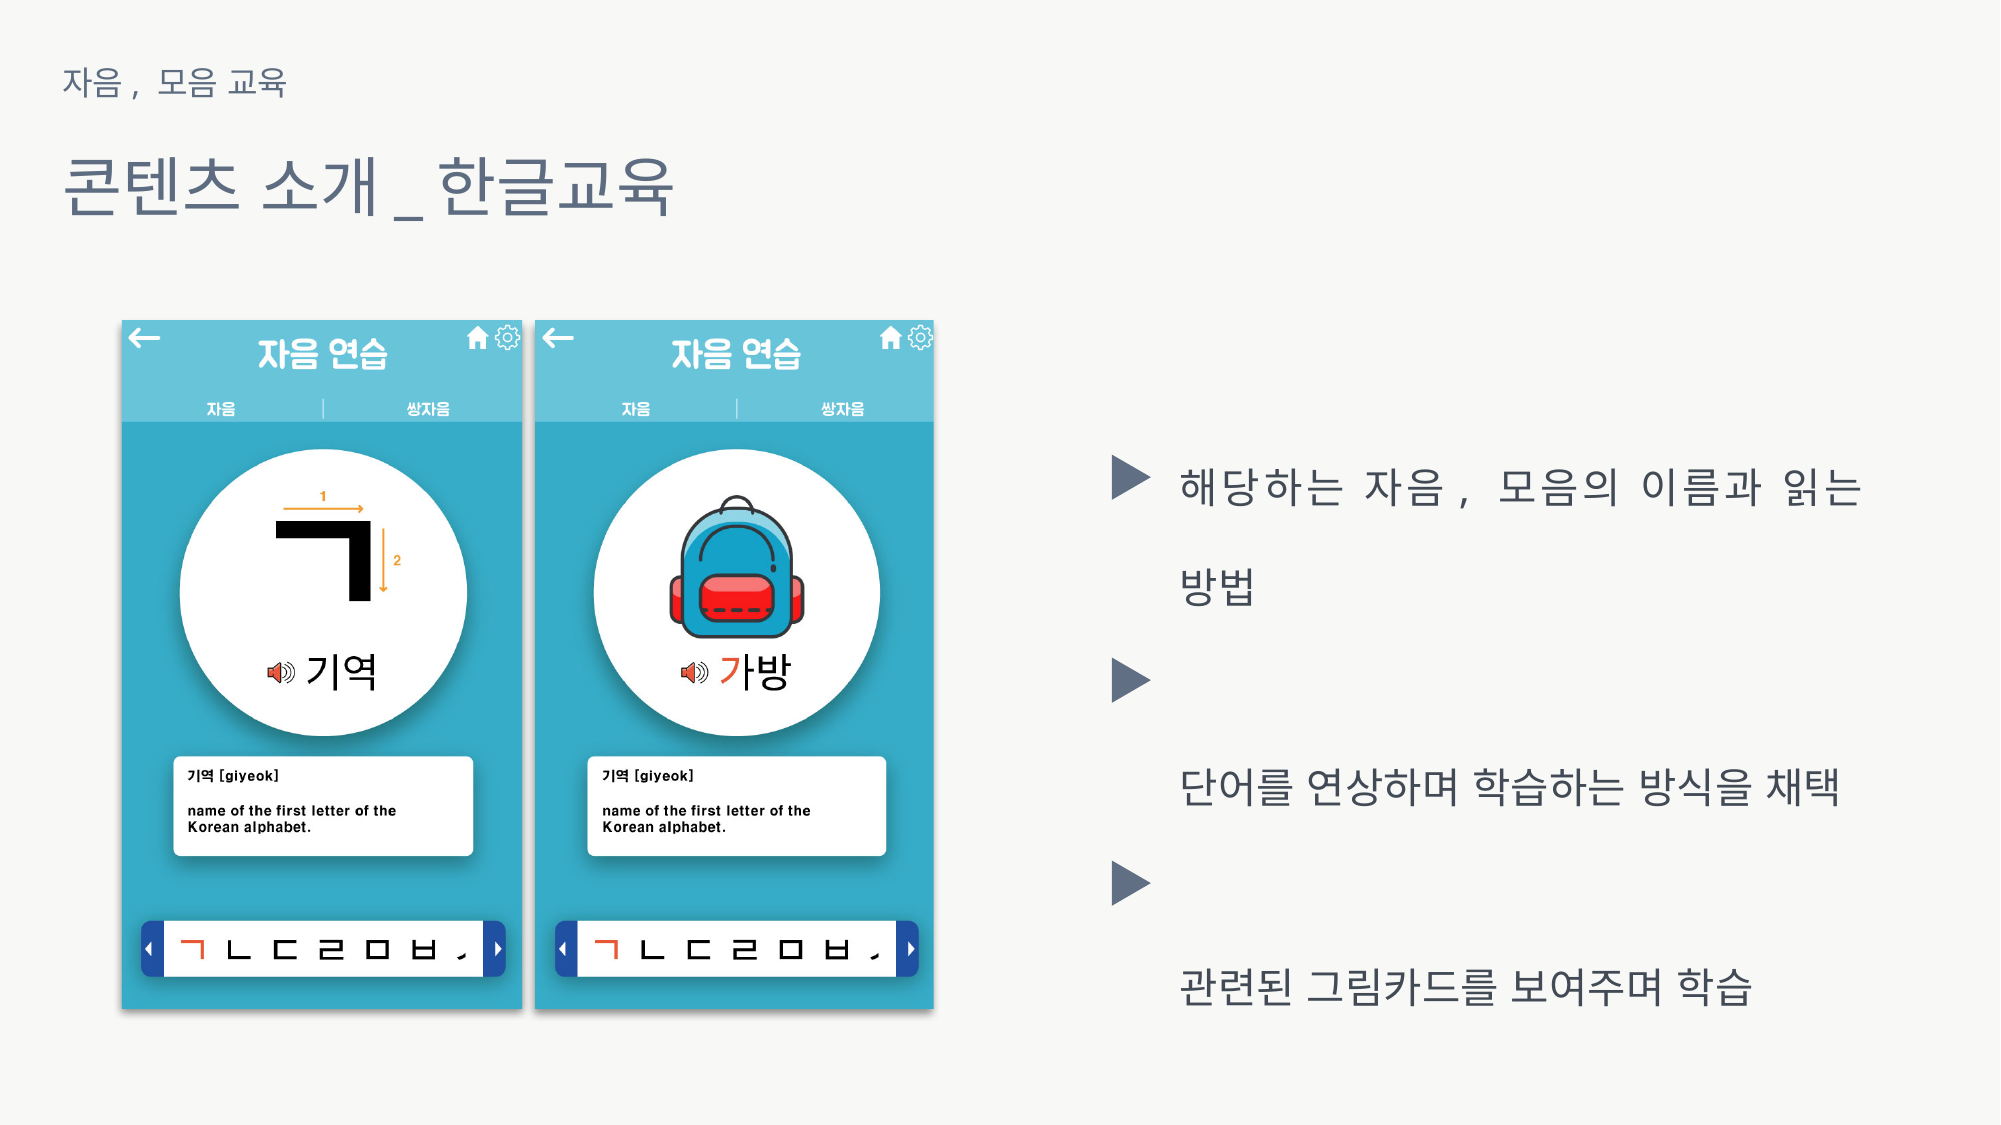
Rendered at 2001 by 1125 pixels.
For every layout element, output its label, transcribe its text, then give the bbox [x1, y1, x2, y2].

text_box 콘텐츠 소개_한글교육 [47, 81, 698, 234]
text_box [121, 320, 1879, 1009]
text_box 자음, 모음 교육 [47, 45, 311, 124]
